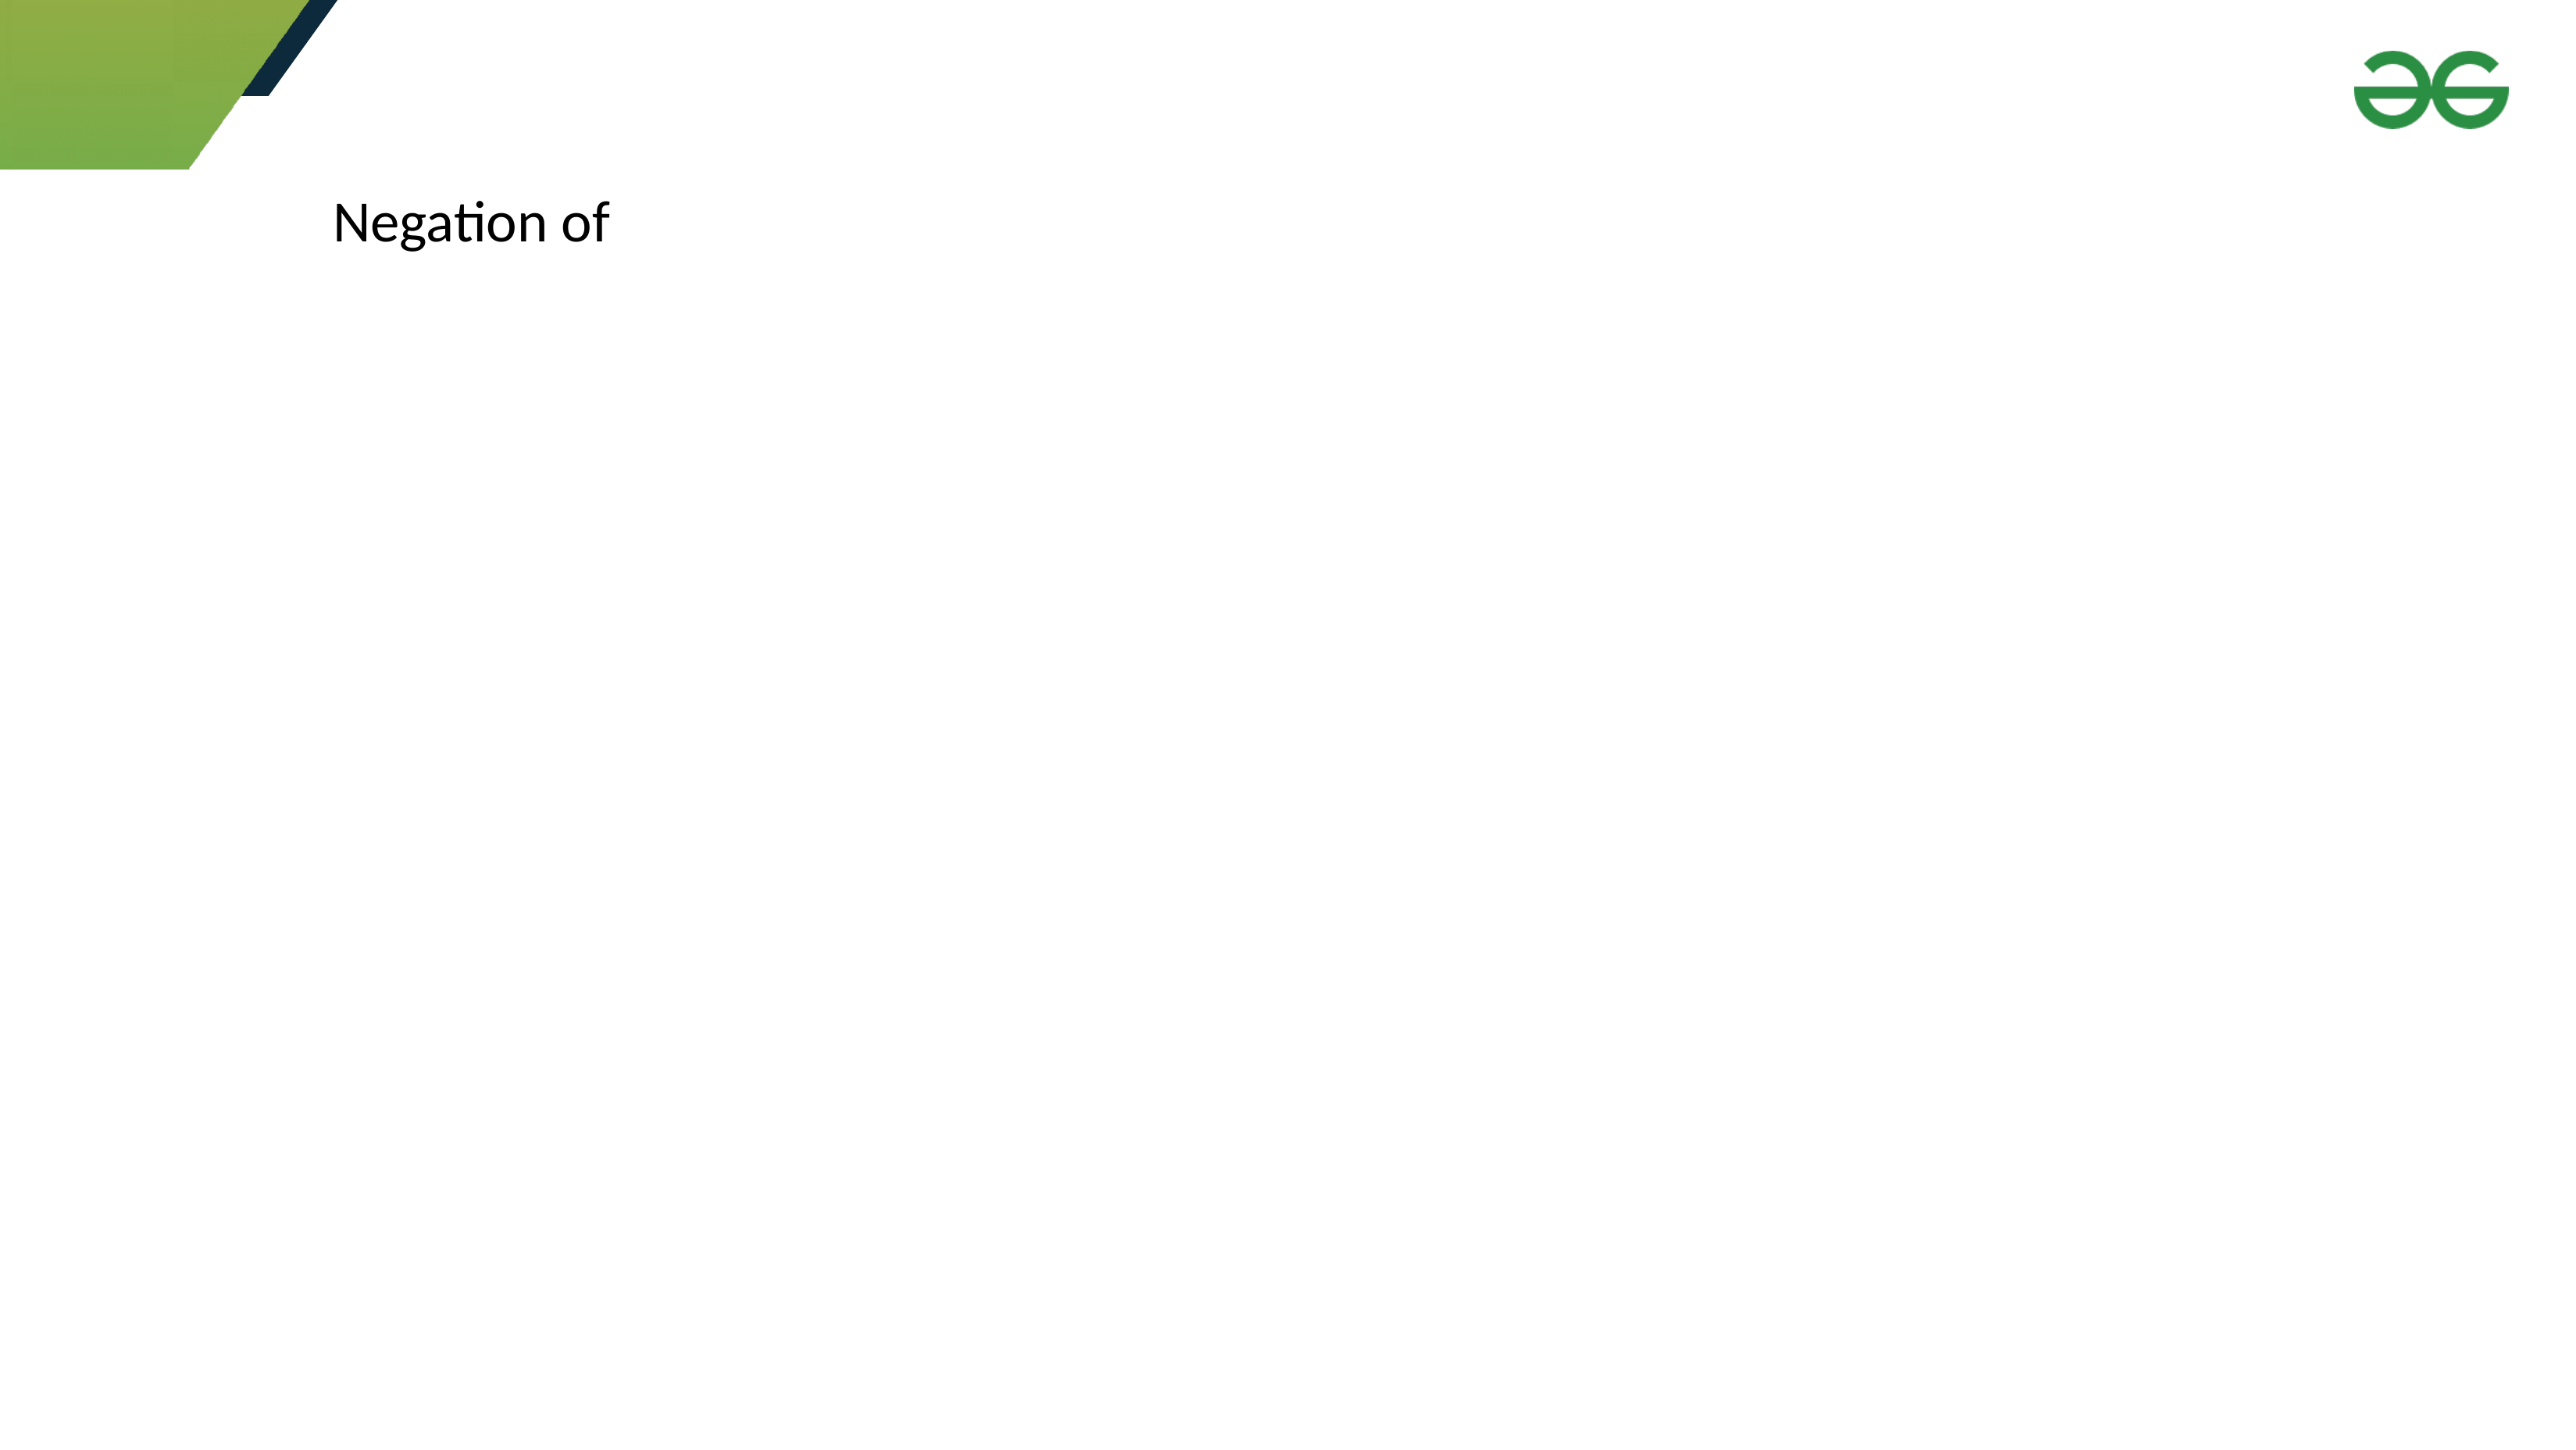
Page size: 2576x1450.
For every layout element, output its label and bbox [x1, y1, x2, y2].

picture [0, 0, 309, 170]
picture [2353, 50, 2509, 130]
